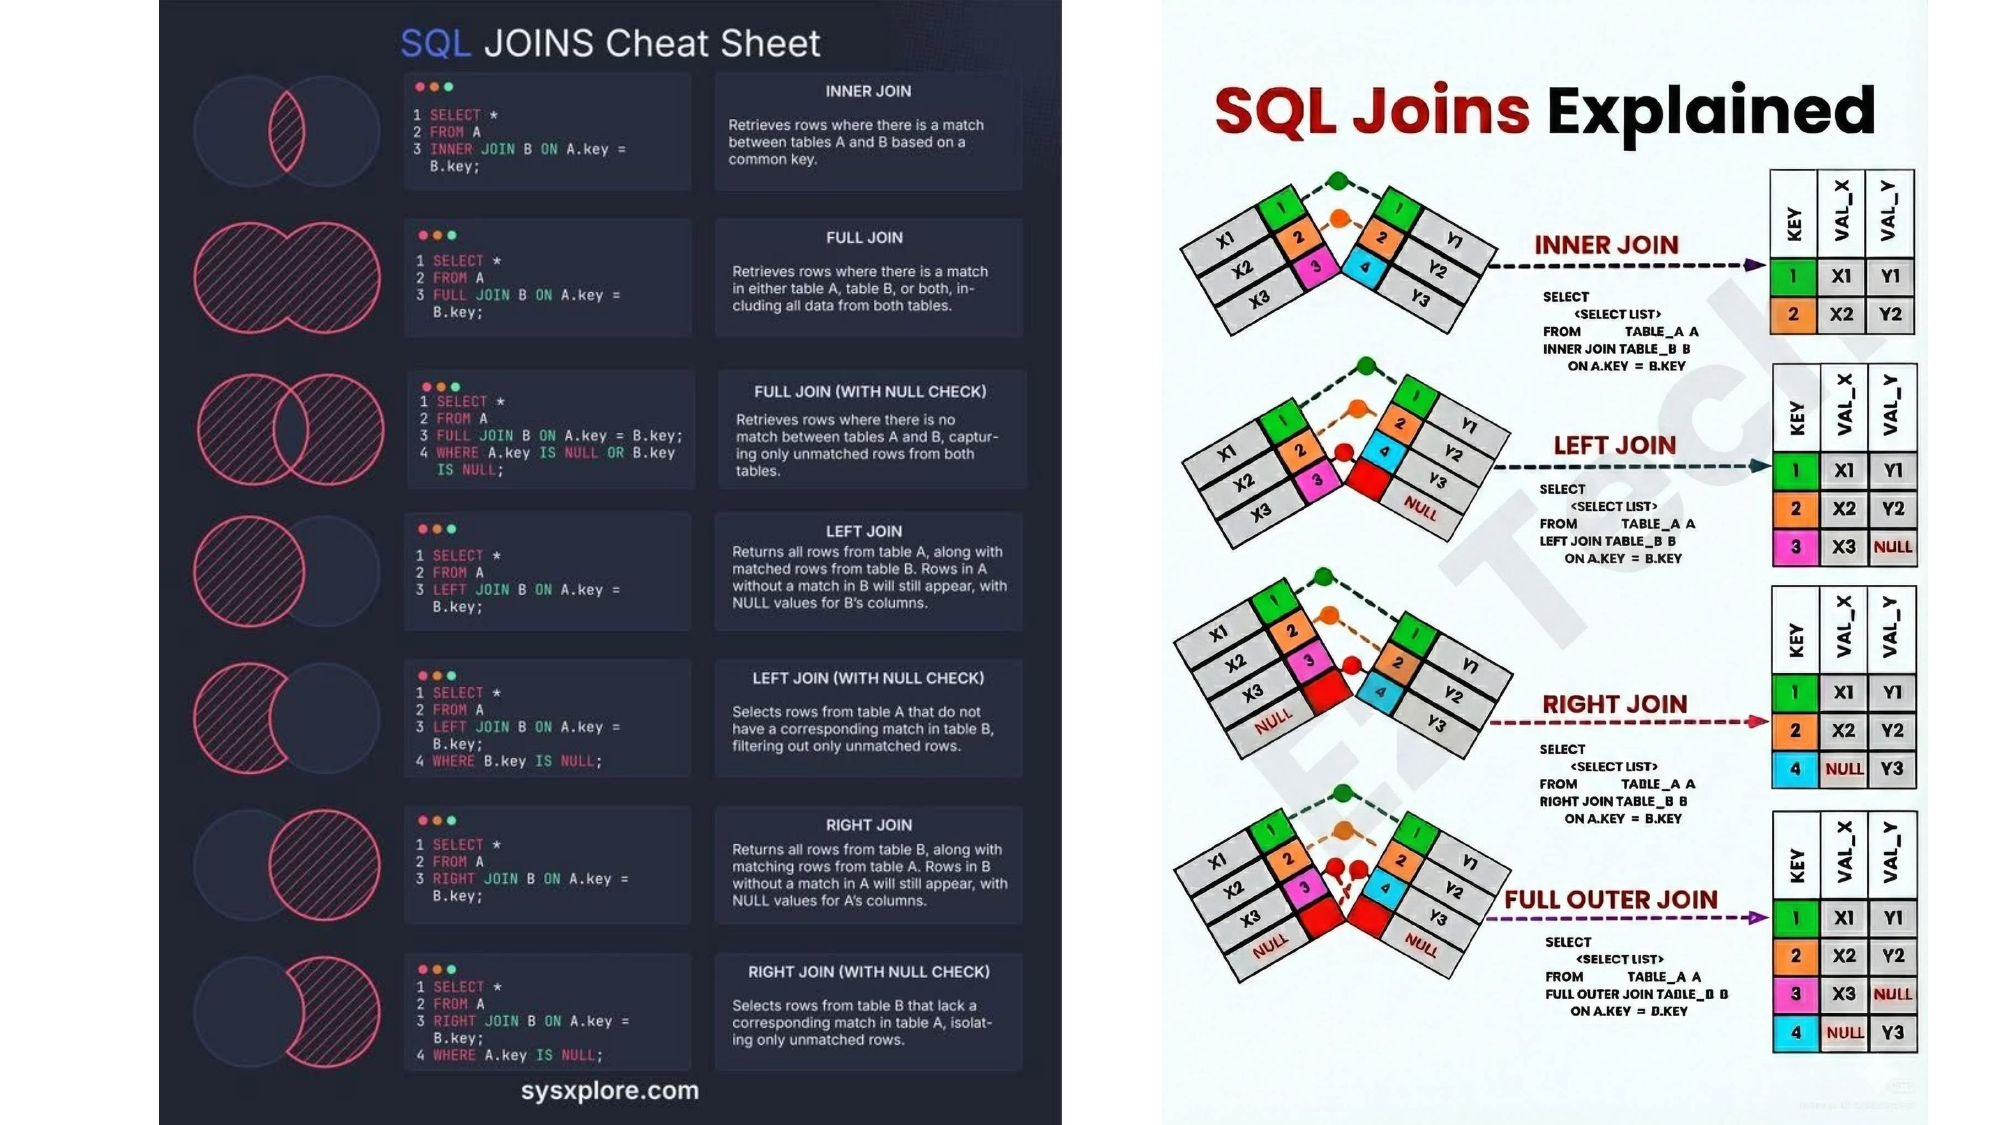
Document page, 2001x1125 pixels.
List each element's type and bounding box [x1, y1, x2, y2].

picture [1161, 0, 1928, 1125]
picture [158, 0, 1063, 1125]
